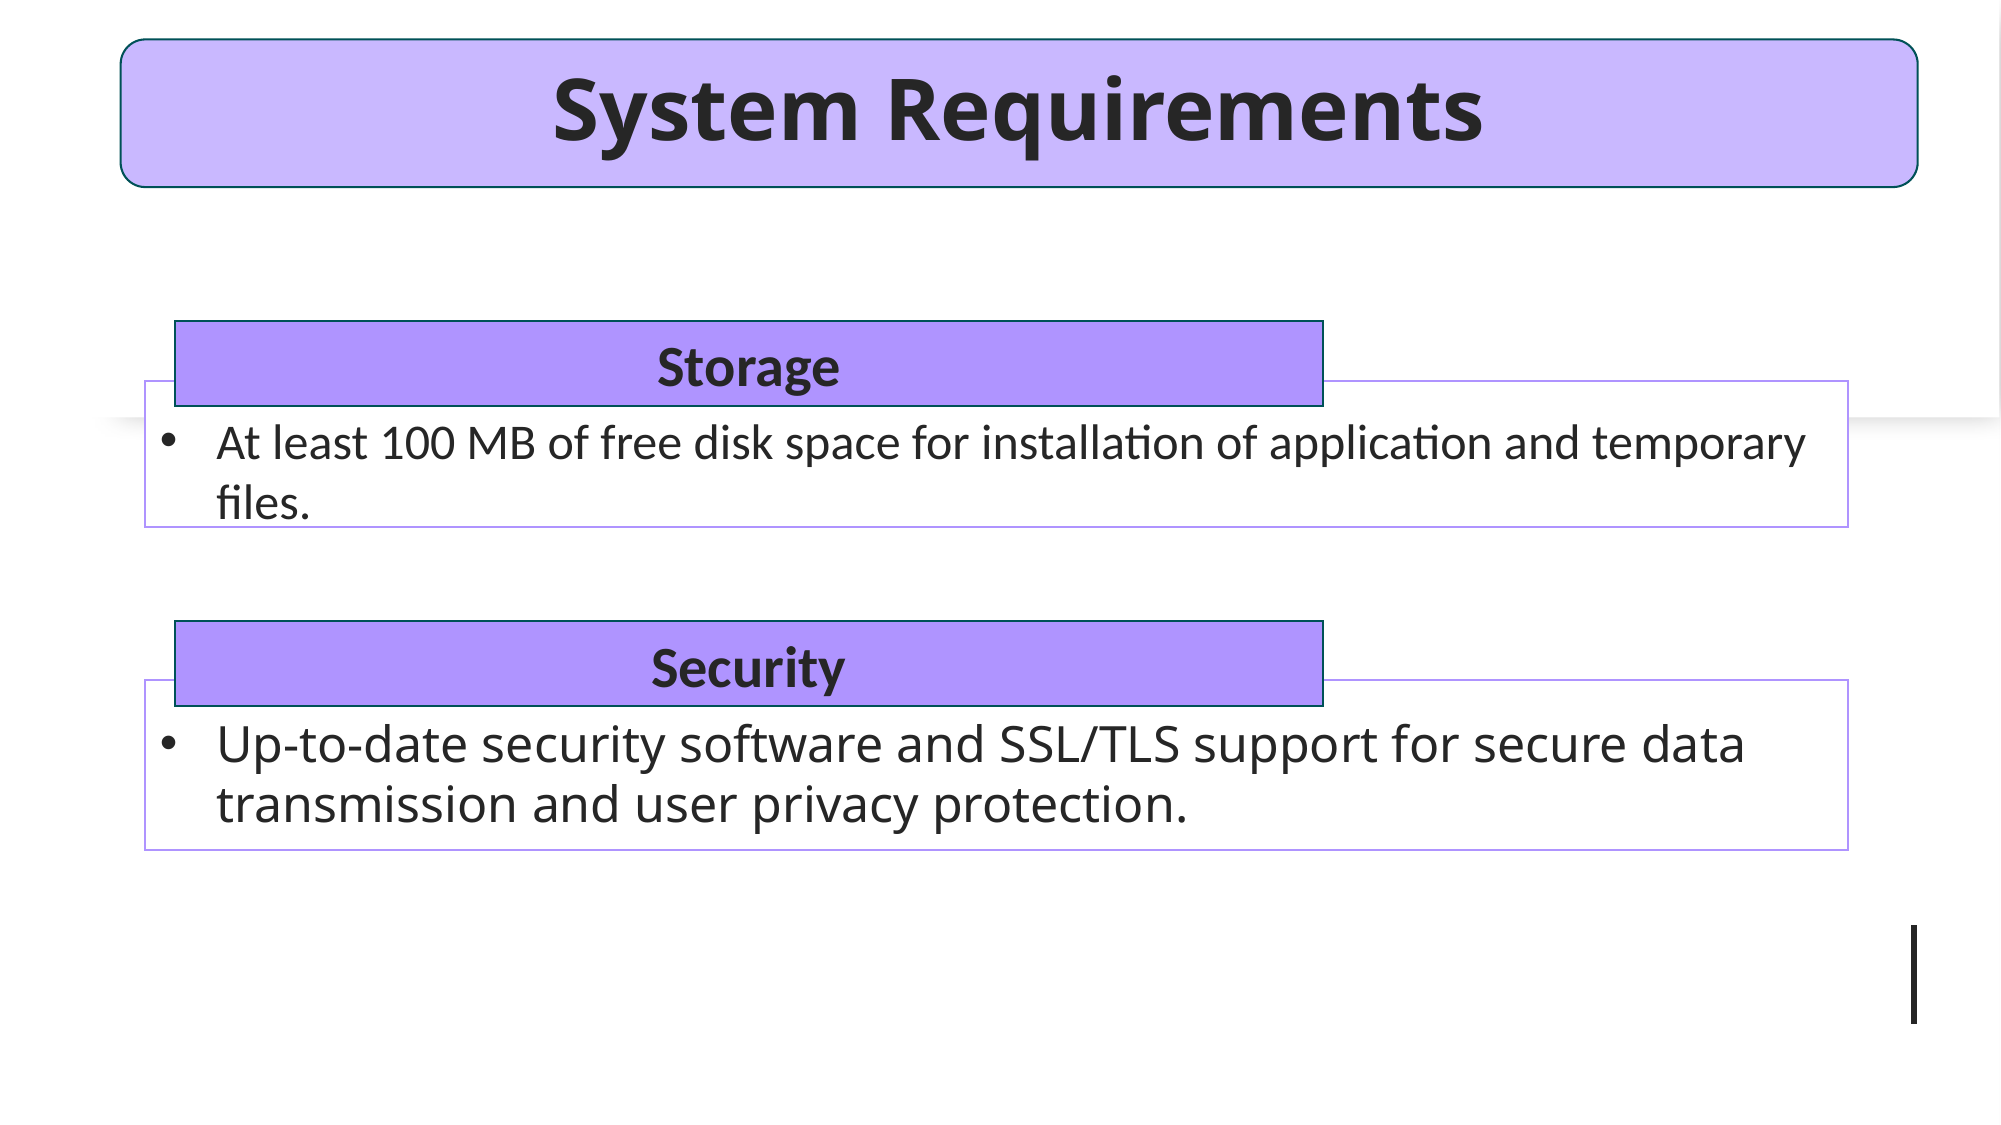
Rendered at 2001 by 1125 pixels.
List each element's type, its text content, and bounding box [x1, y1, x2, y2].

text_box Up-to-date security software and SSL/TLS support for secure data transmission and user privacy protection. [144, 679, 1849, 851]
text_box At least 100 MB of free disk space for installation of application and temporary files. [144, 380, 1849, 528]
text_box Storage [174, 320, 1324, 407]
text_box Security [174, 620, 1324, 707]
text_box System Requirements [119, 38, 1919, 189]
